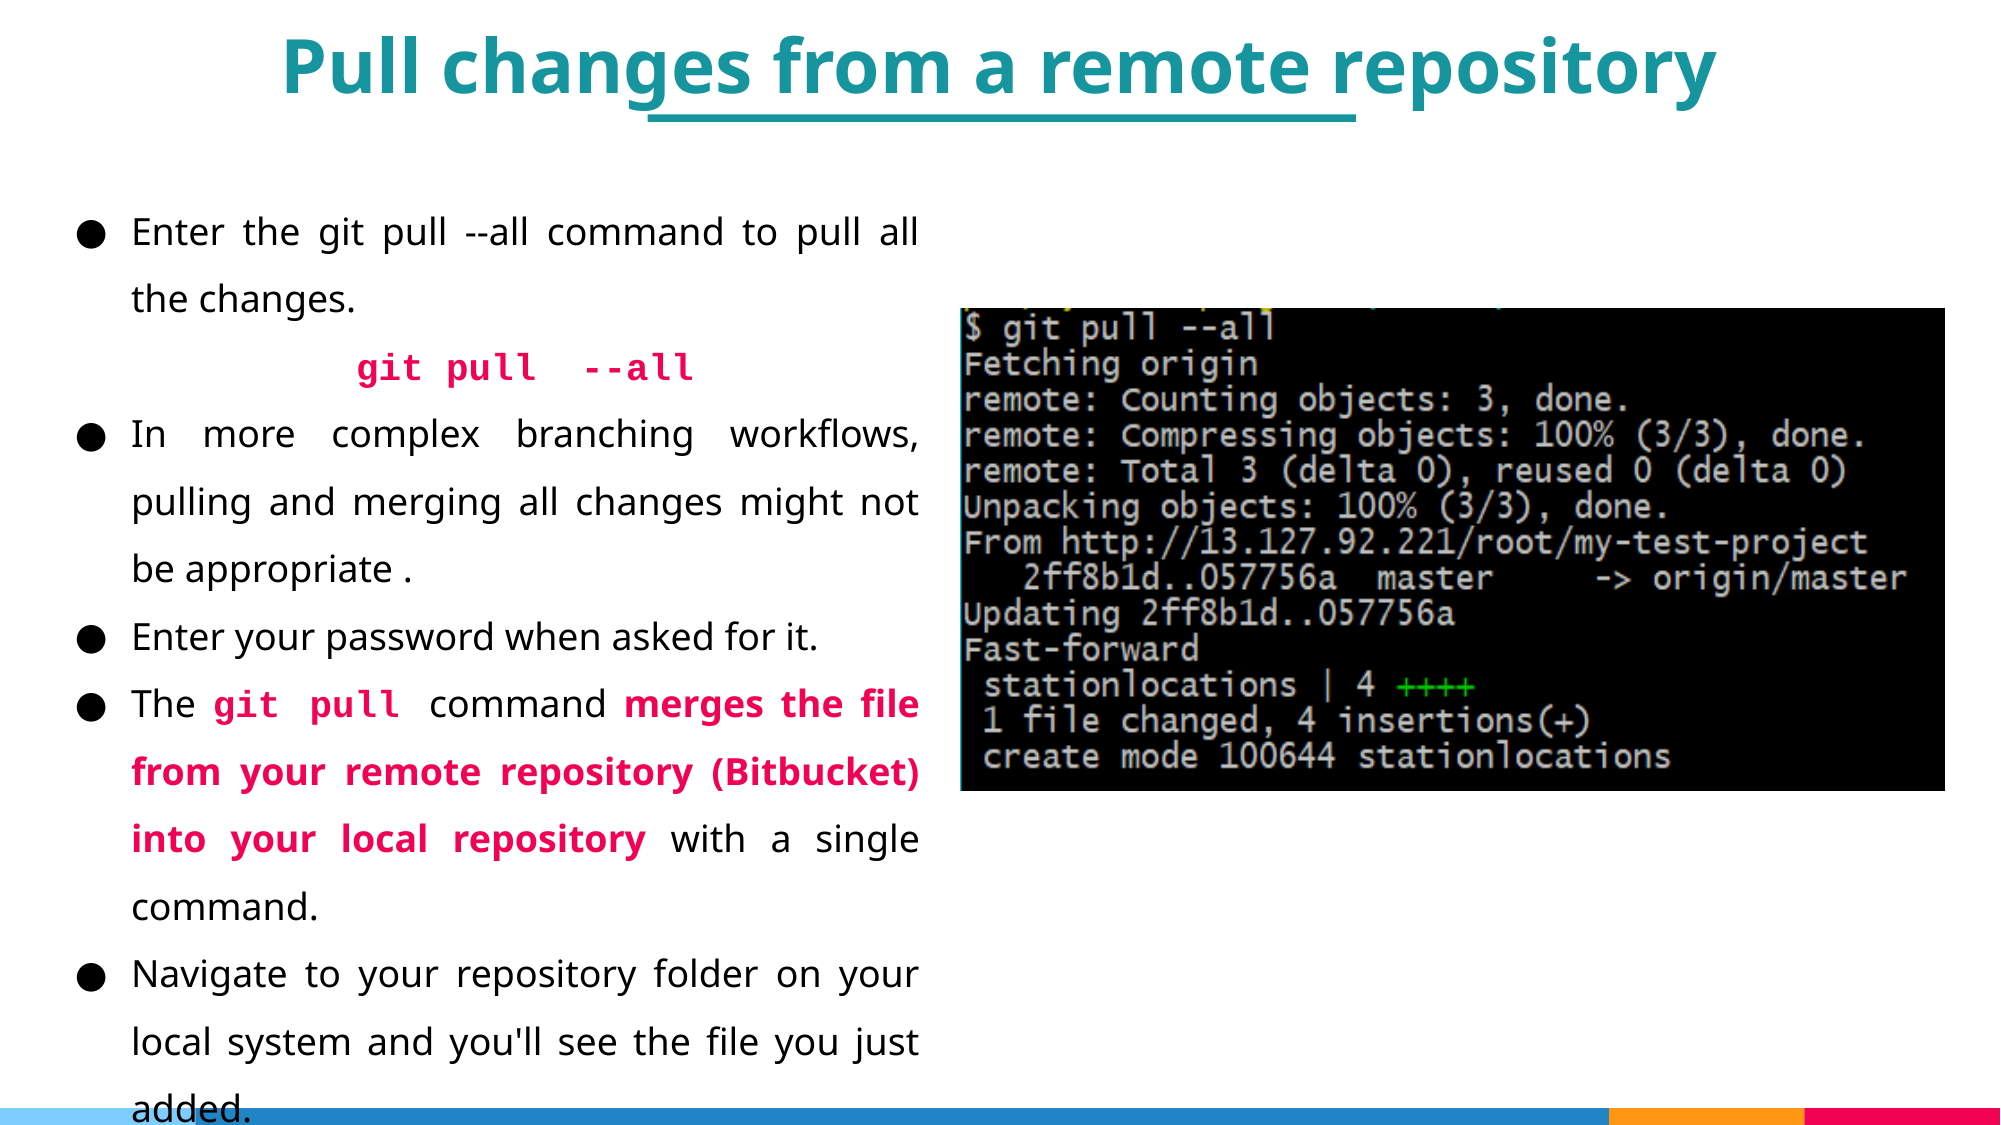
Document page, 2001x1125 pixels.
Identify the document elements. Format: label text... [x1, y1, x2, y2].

text_box Enter the git pull --all command to pull all the changes. git pull --all In more complex branching workflows, pulling and merging all changes might not be appropriate . Enter your password when asked for it. The git pull command merges the file from your remote repository (Bitbucket) into your local repository with a single command. Navigate to your repository folder on your local system and you'll see the file you just added. [41, 177, 936, 1075]
picture [960, 308, 1945, 791]
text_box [140, 14, 1859, 123]
